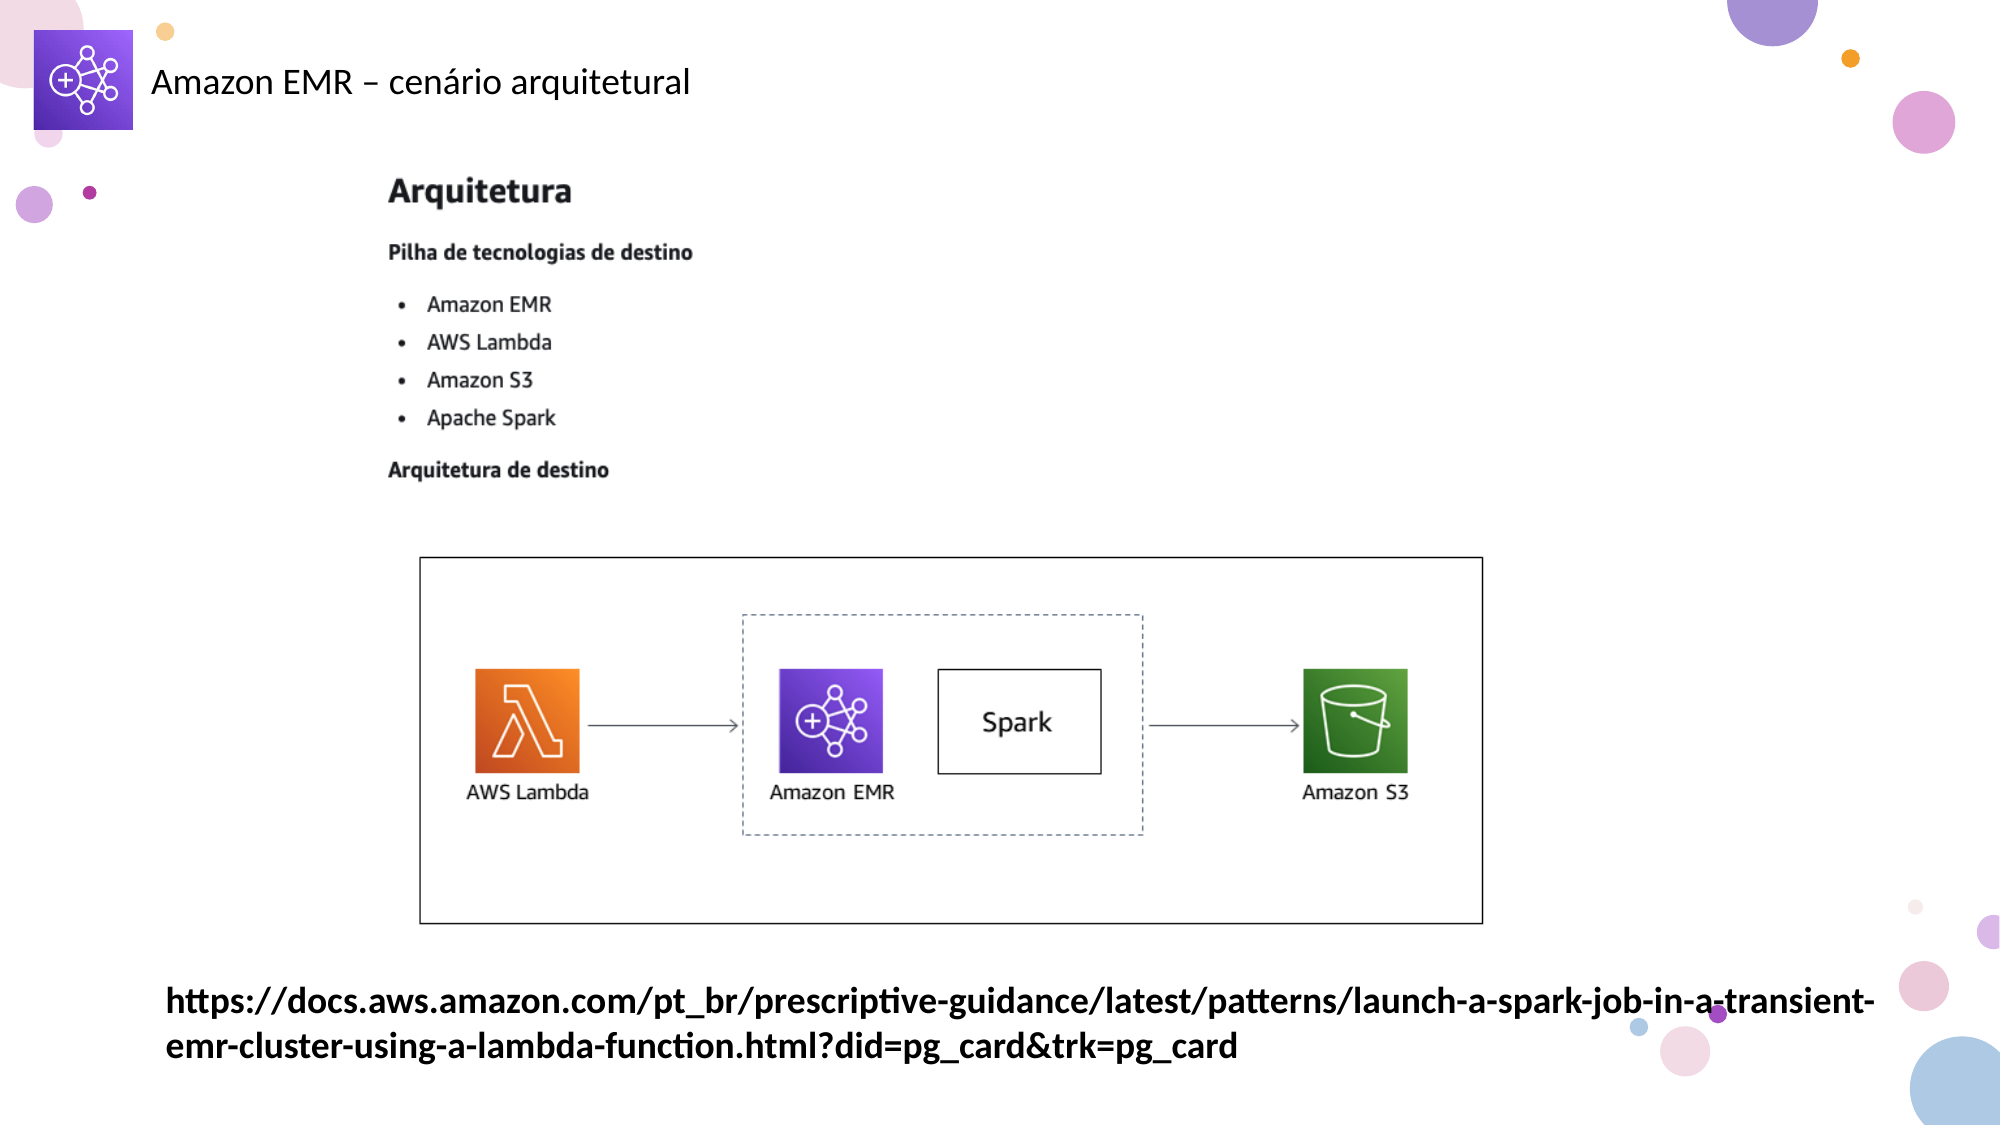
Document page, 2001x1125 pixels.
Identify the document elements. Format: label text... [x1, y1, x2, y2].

text_box https://docs.aws.amazon.com/pt_br/prescriptive-guidance/latest/patterns/launch-a-spark-job-in-a-transient-emr-cluster-using-a-lambda-function.html?did=pg_card&trk=pg_card [150, 969, 1953, 1074]
text_box Amazon EMR – cenário arquitetural [136, 49, 707, 110]
picture [318, 144, 1594, 970]
picture [32, 30, 133, 130]
